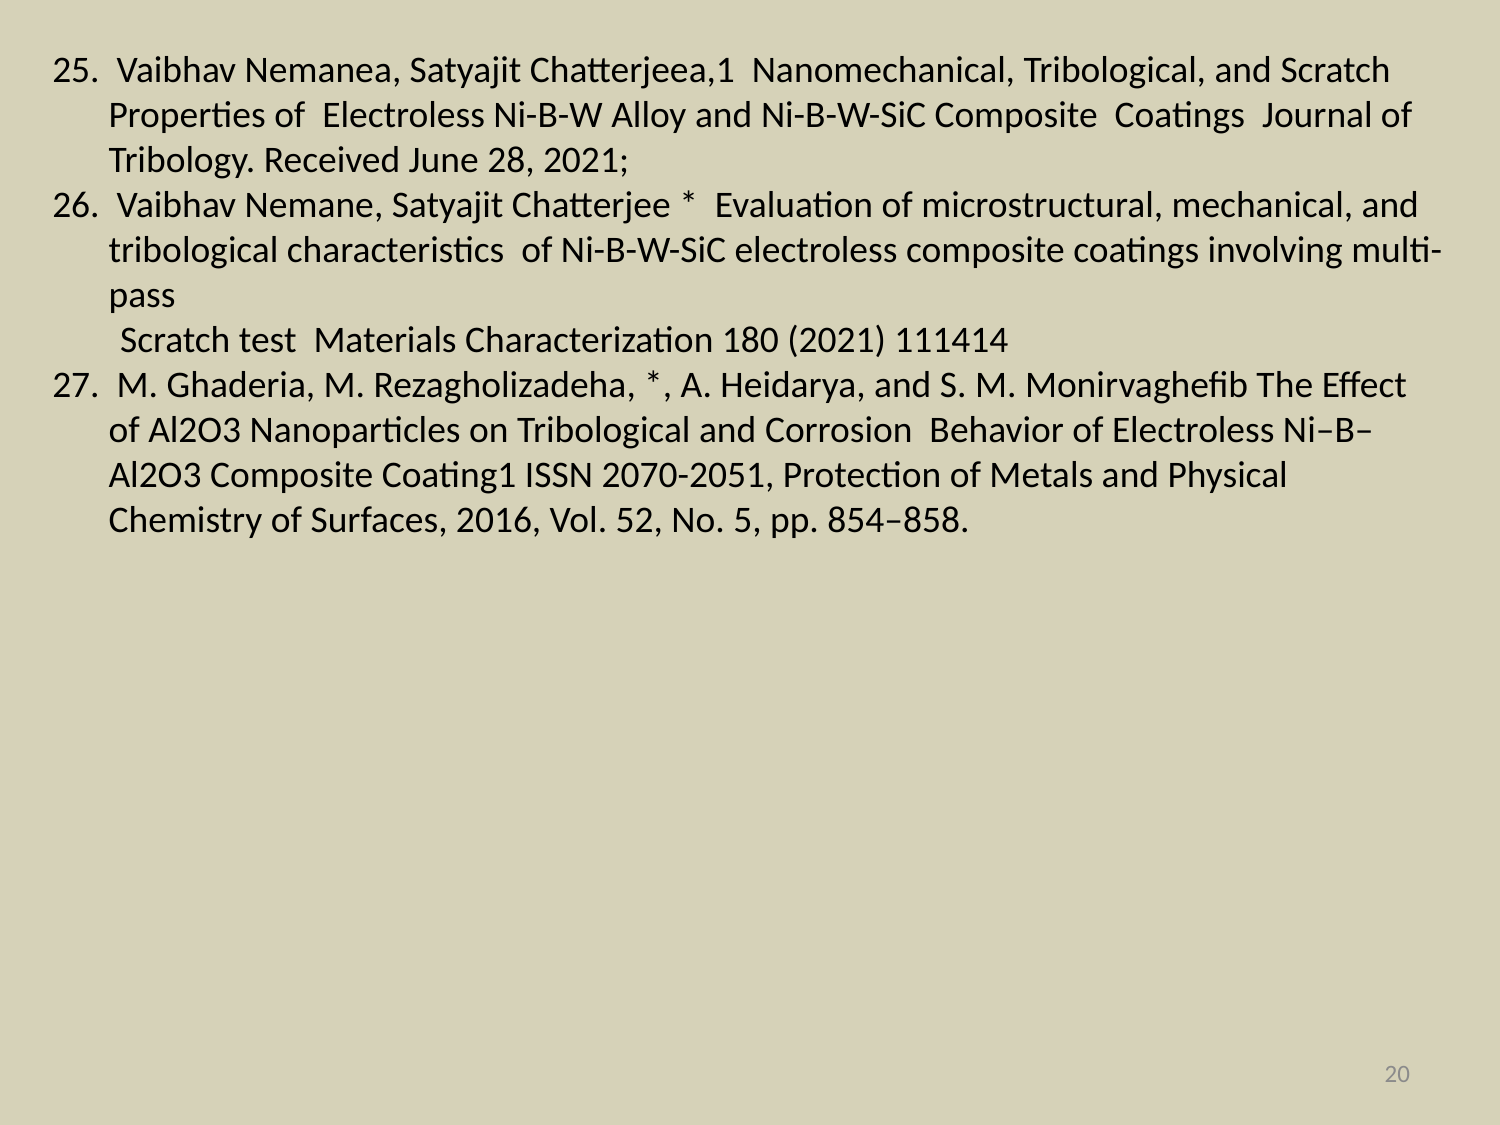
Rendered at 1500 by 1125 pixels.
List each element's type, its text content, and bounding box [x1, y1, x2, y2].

slide_number 20 [1074, 1042, 1425, 1103]
text_box 25. Vaibhav Nemanea, Satyajit Chatterjeea,1 Nanomechanical, Tribological, and Scratch Properties of Electroless Ni-B-W Alloy and Ni-B-W-SiC Composite Coatings Journal of Tribology. Received June 28, 2021; 26. Vaibhav Nemane, Satyajit Chatterjee * Evaluation of microstructural, mechanical, and tribological characteristics of Ni-B-W-SiC electroless composite coatings involving multi-pass Scratch test Materials Characterization 180 (2021) 111414 27. M. Ghaderia, M. Rezagholizadeha, *, A. Heidarya, and S. M. Monirvaghefib The Effect of Al2O3 Nanoparticles on Tribological and Corrosion Behavior of Electroless Ni–B–Al2O3 Composite Coating1 ISSN 2070-2051, Protection of Metals and Physical Chemistry of Surfaces, 2016, Vol. 52, No. 5, pp. 854–858. [37, 37, 1463, 593]
